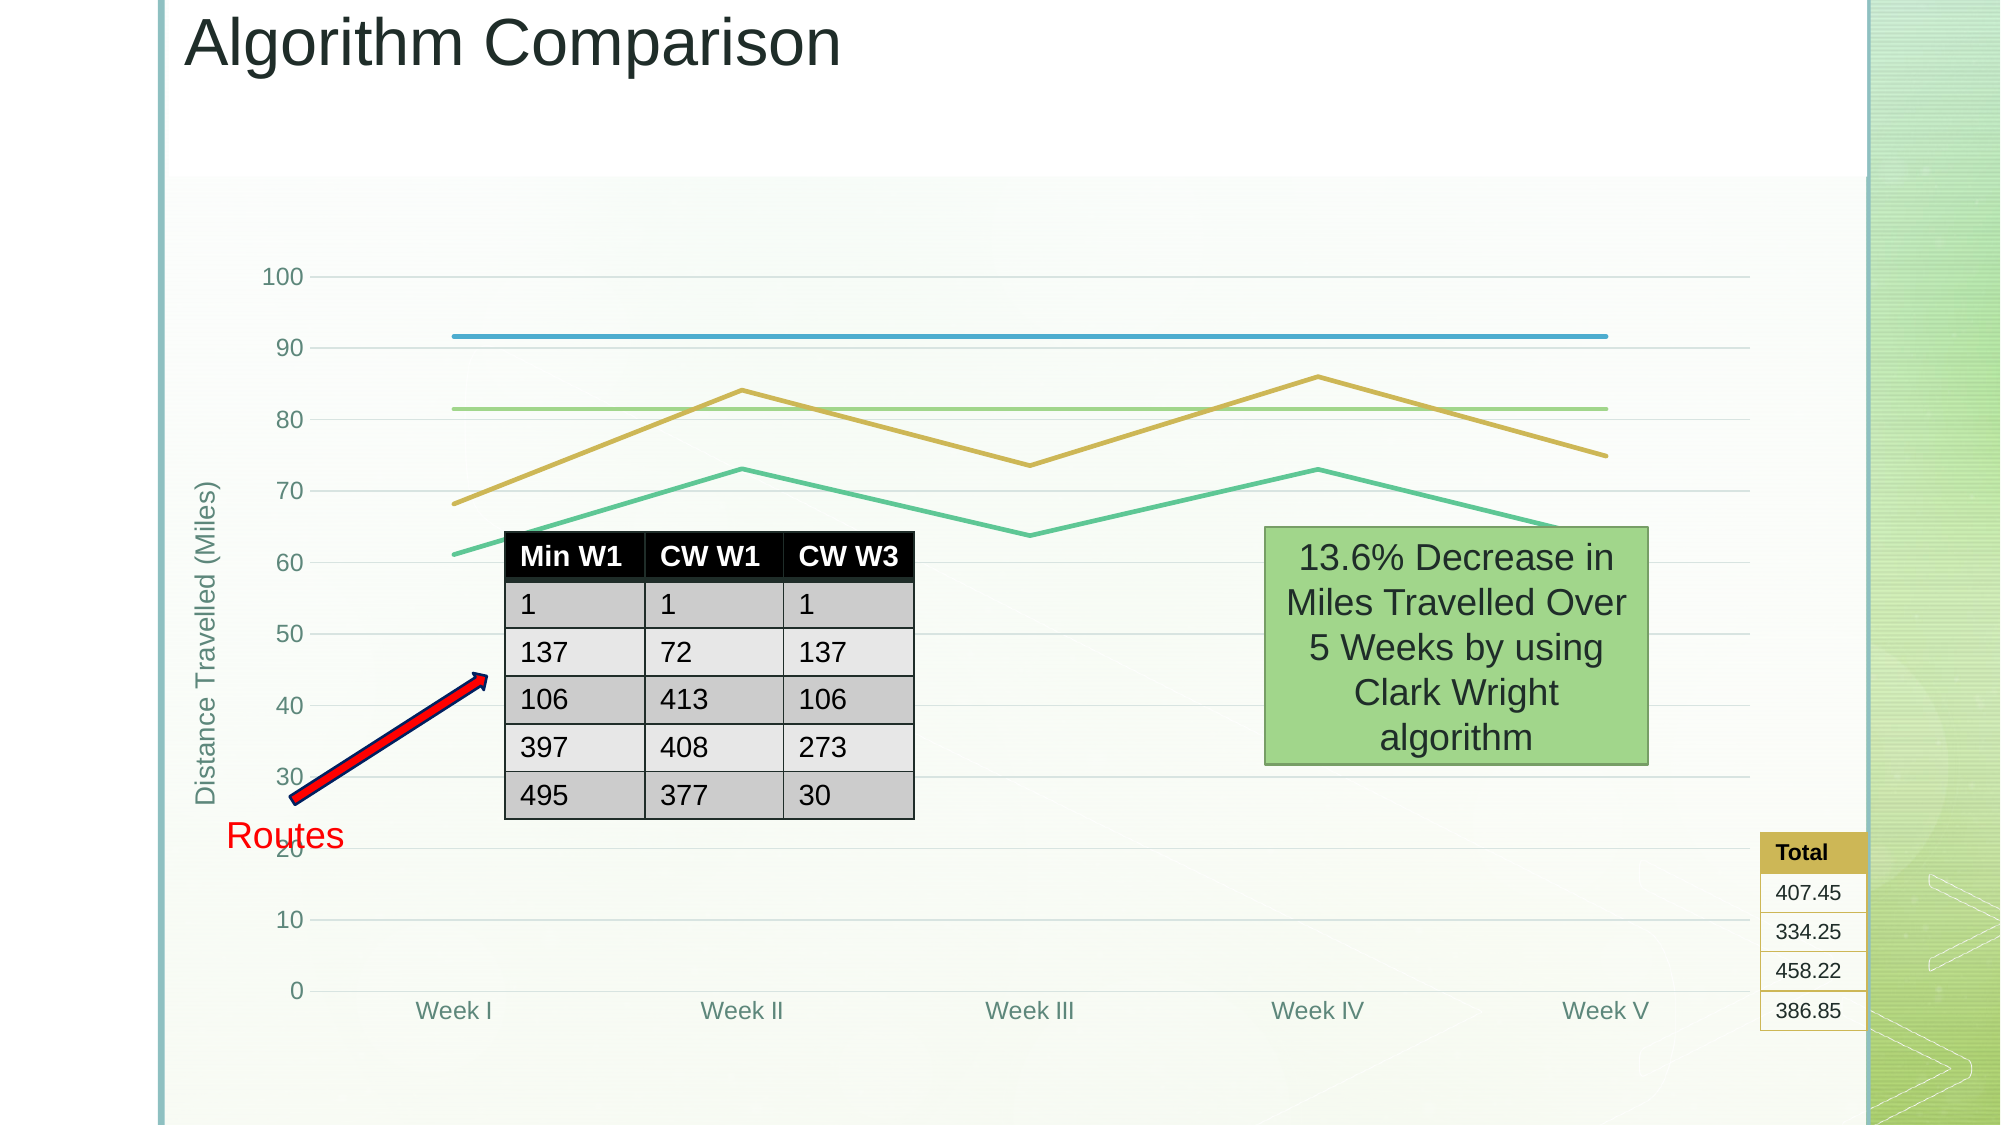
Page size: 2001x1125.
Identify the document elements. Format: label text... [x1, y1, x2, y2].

table_header Total [1783, 833, 1866, 872]
table_cell 407.45 [1783, 874, 1866, 912]
picture [1871, 0, 2001, 1125]
table_cell 386.85 [1783, 992, 1866, 1030]
chart [154, 247, 1783, 1040]
table_cell 458.22 [1783, 952, 1866, 990]
title Algorithm Comparison [169, 0, 1868, 177]
table_cell 334.25 [1783, 913, 1866, 951]
